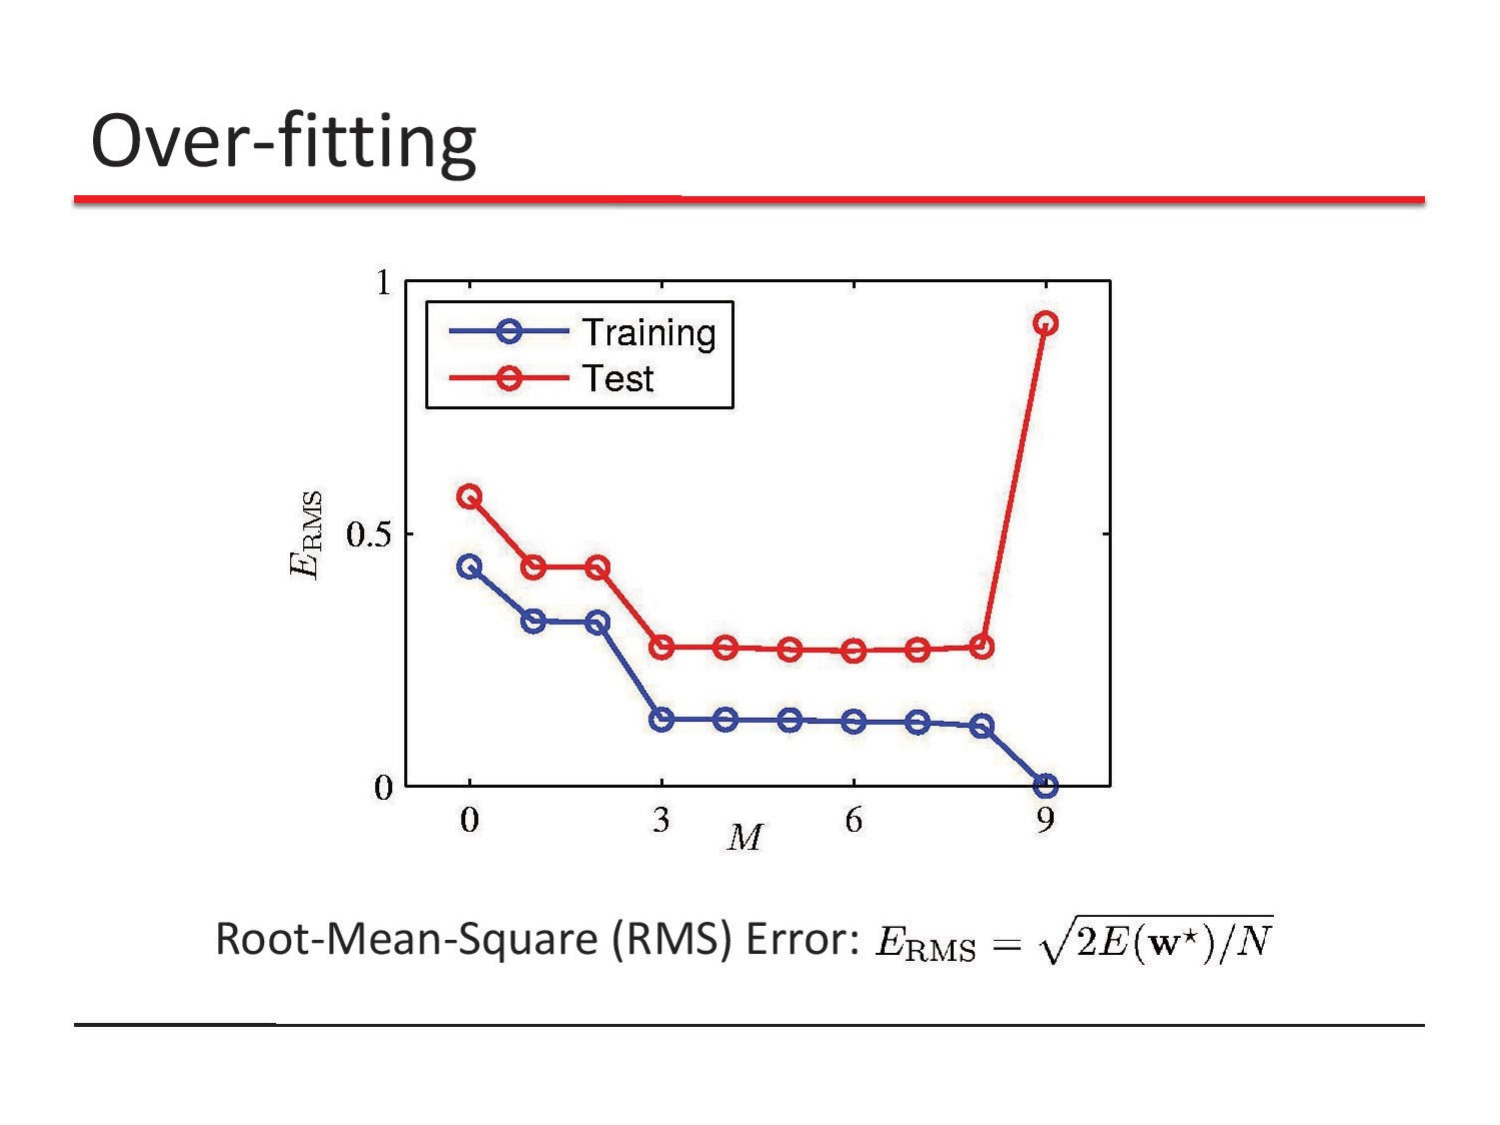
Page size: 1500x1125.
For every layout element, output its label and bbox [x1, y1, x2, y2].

text_box [0, 0, 1500, 1125]
